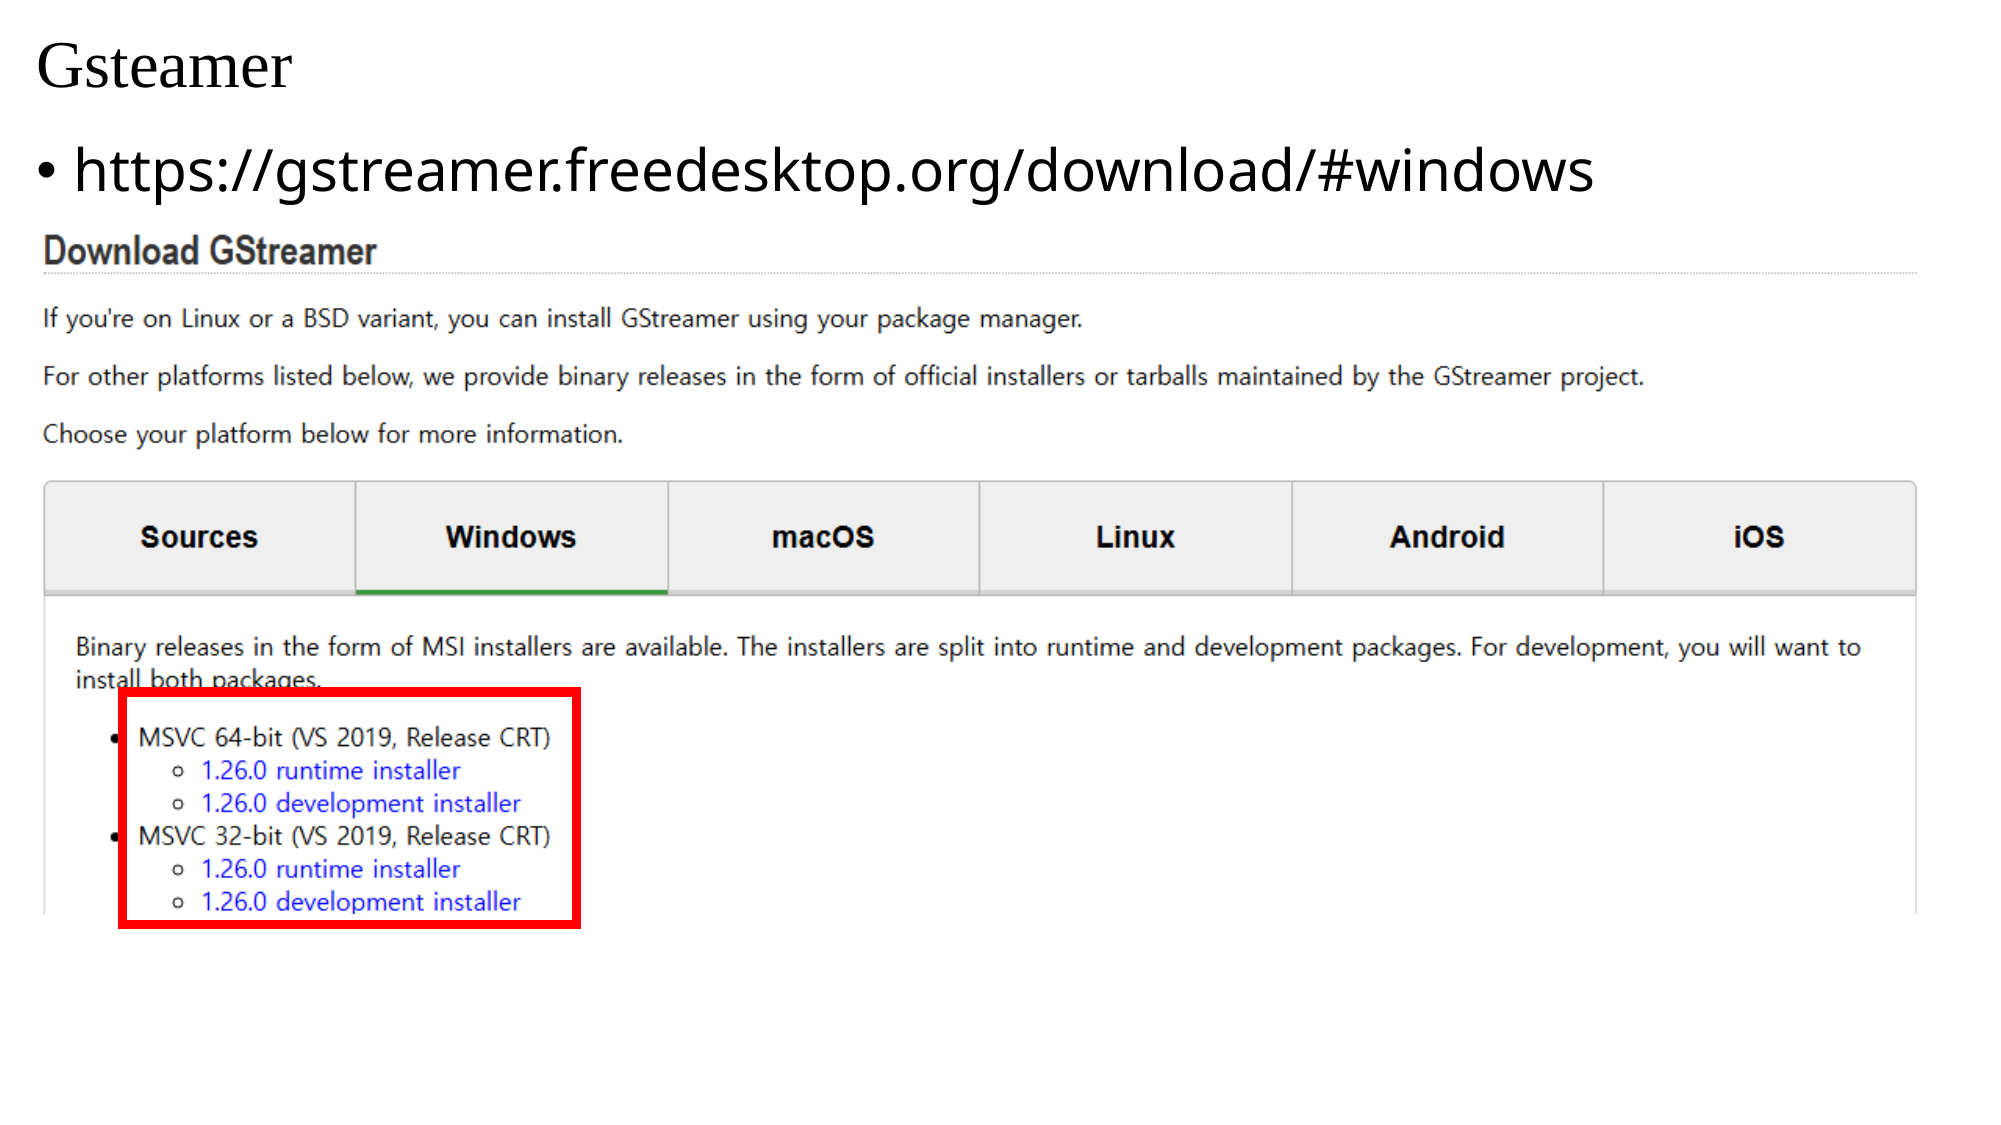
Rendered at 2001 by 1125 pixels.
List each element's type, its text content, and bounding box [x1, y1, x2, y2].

list https://gstreamer.freedesktop.org/download/#windows [21, 133, 1747, 848]
text_box [121, 915, 577, 926]
picture [25, 210, 1975, 915]
title Gsteamer [21, 22, 1747, 110]
